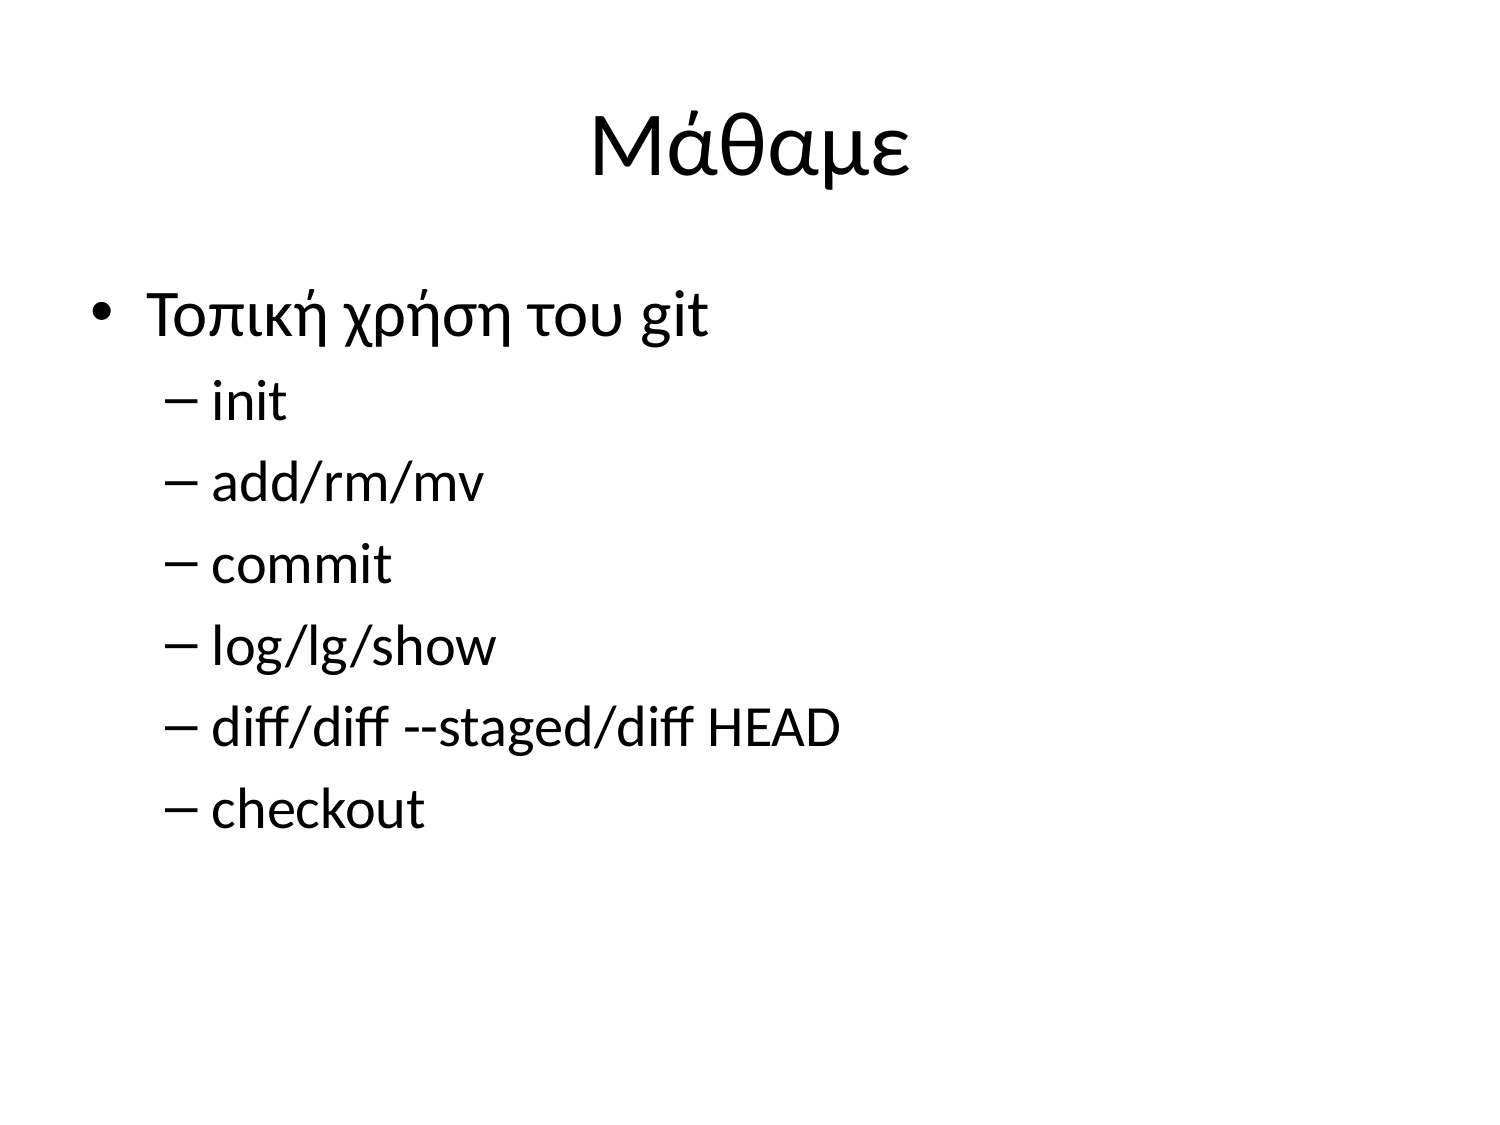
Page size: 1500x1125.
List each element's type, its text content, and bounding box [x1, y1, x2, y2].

list Τοπική χρήση του git init add/rm/mv commit log/lg/show diff/diff --staged/diff HEAD checkout [75, 262, 1425, 1005]
title Μάθαμε [75, 45, 1425, 233]
